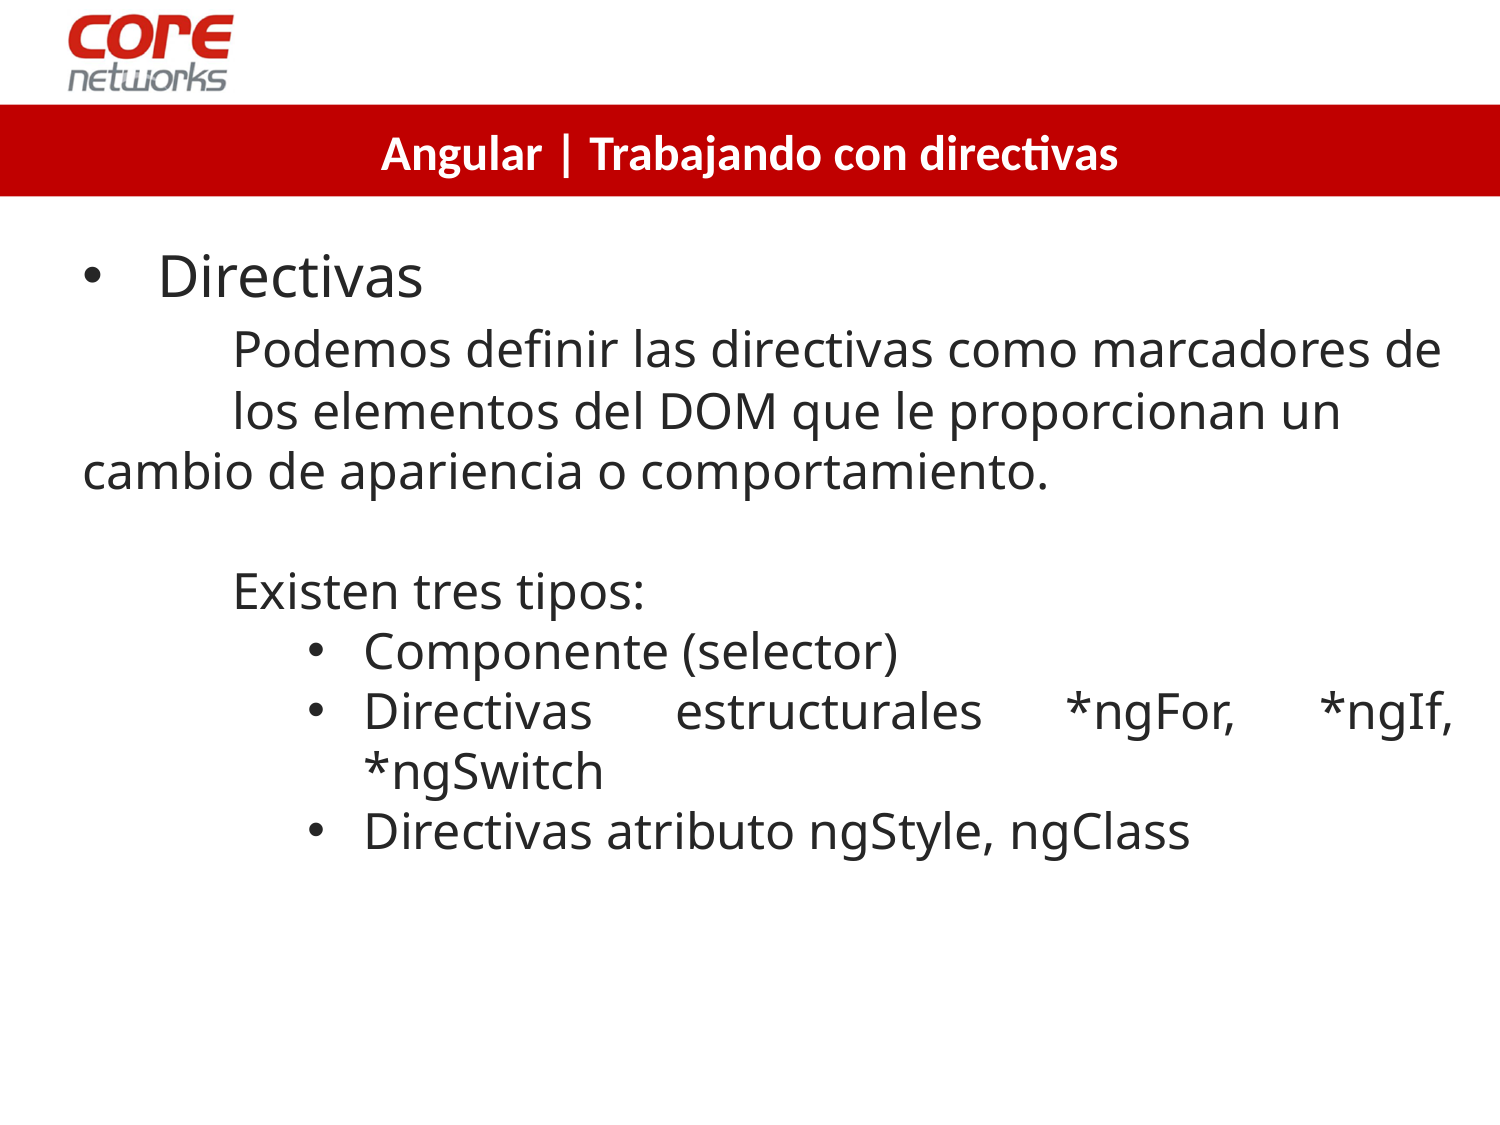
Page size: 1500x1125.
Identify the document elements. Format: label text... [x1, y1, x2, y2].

picture [67, 9, 235, 95]
text_box Directivas Podemos definir las directivas como marcadores de los elementos del DOM que le proporcionan un cambio de apariencia o comportamiento. Existen tres tipos: Componente (selector) Directivas estructurales *ngFor, *ngIf, *ngSwitch Directivas atributo ngStyle, ngClass [67, 231, 1471, 977]
text_box Angular | Trabajando con directivas [0, 102, 1500, 198]
